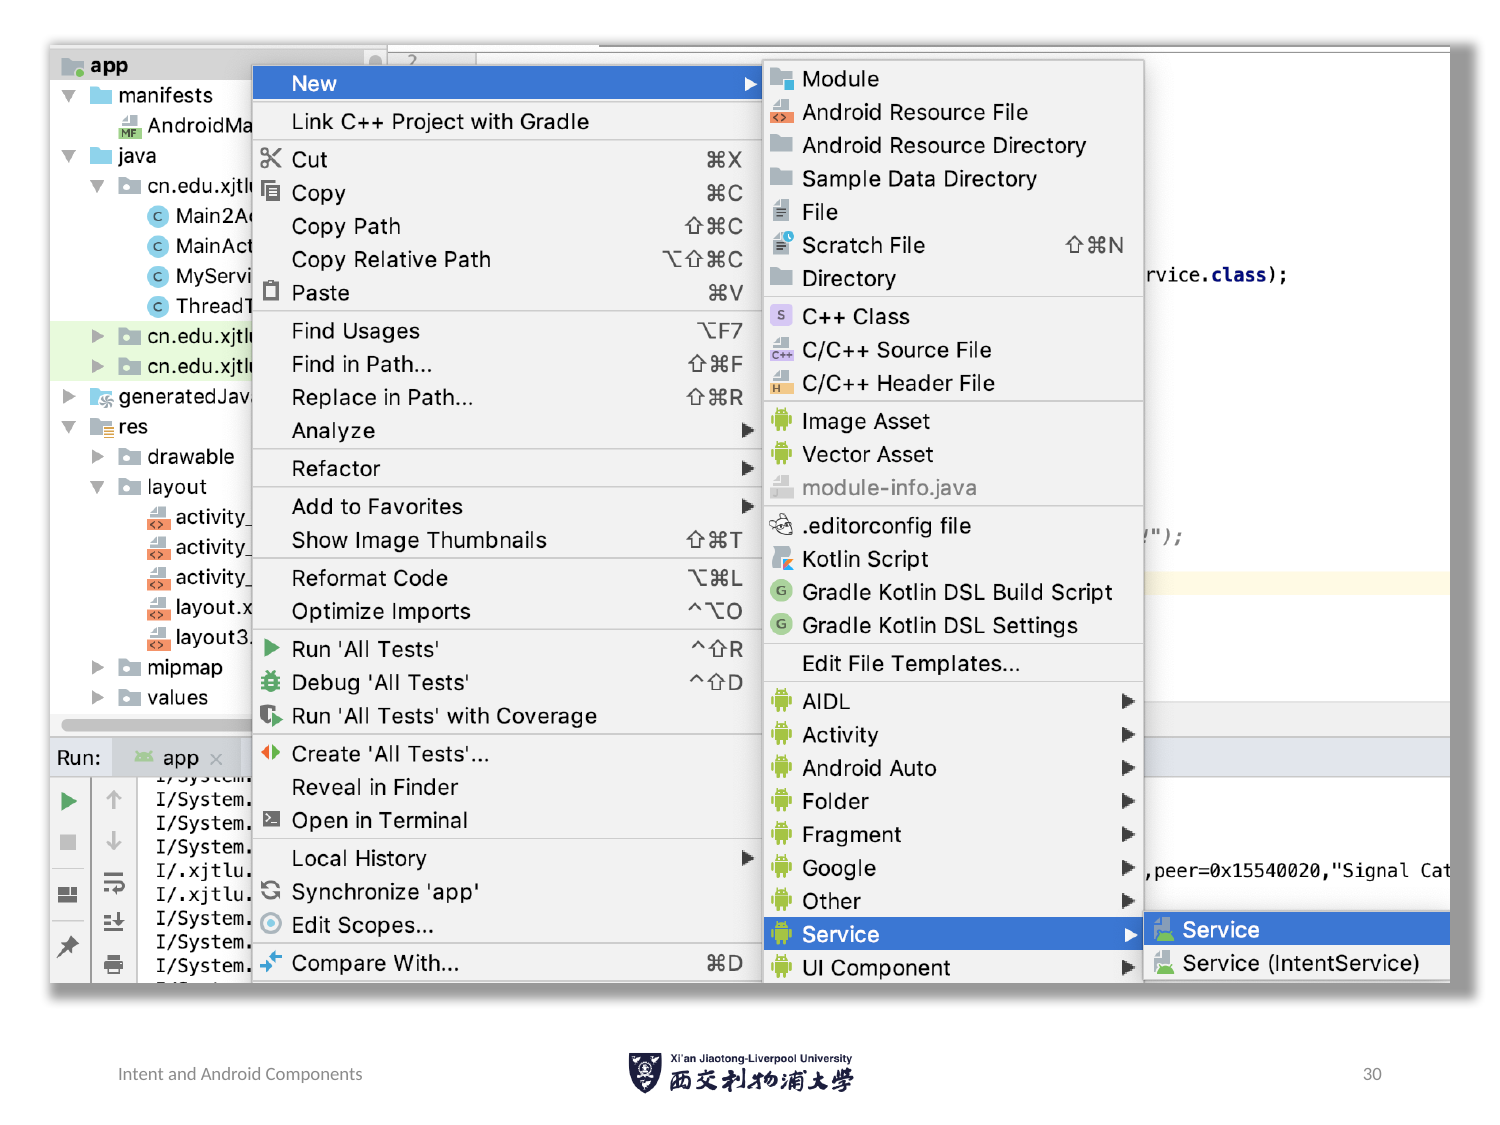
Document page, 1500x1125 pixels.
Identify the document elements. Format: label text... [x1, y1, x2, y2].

slide_number Intent and Android Components [103, 1042, 441, 1103]
picture [625, 1049, 857, 1096]
picture [50, 45, 1450, 983]
slide_number 30 [1059, 1042, 1397, 1103]
